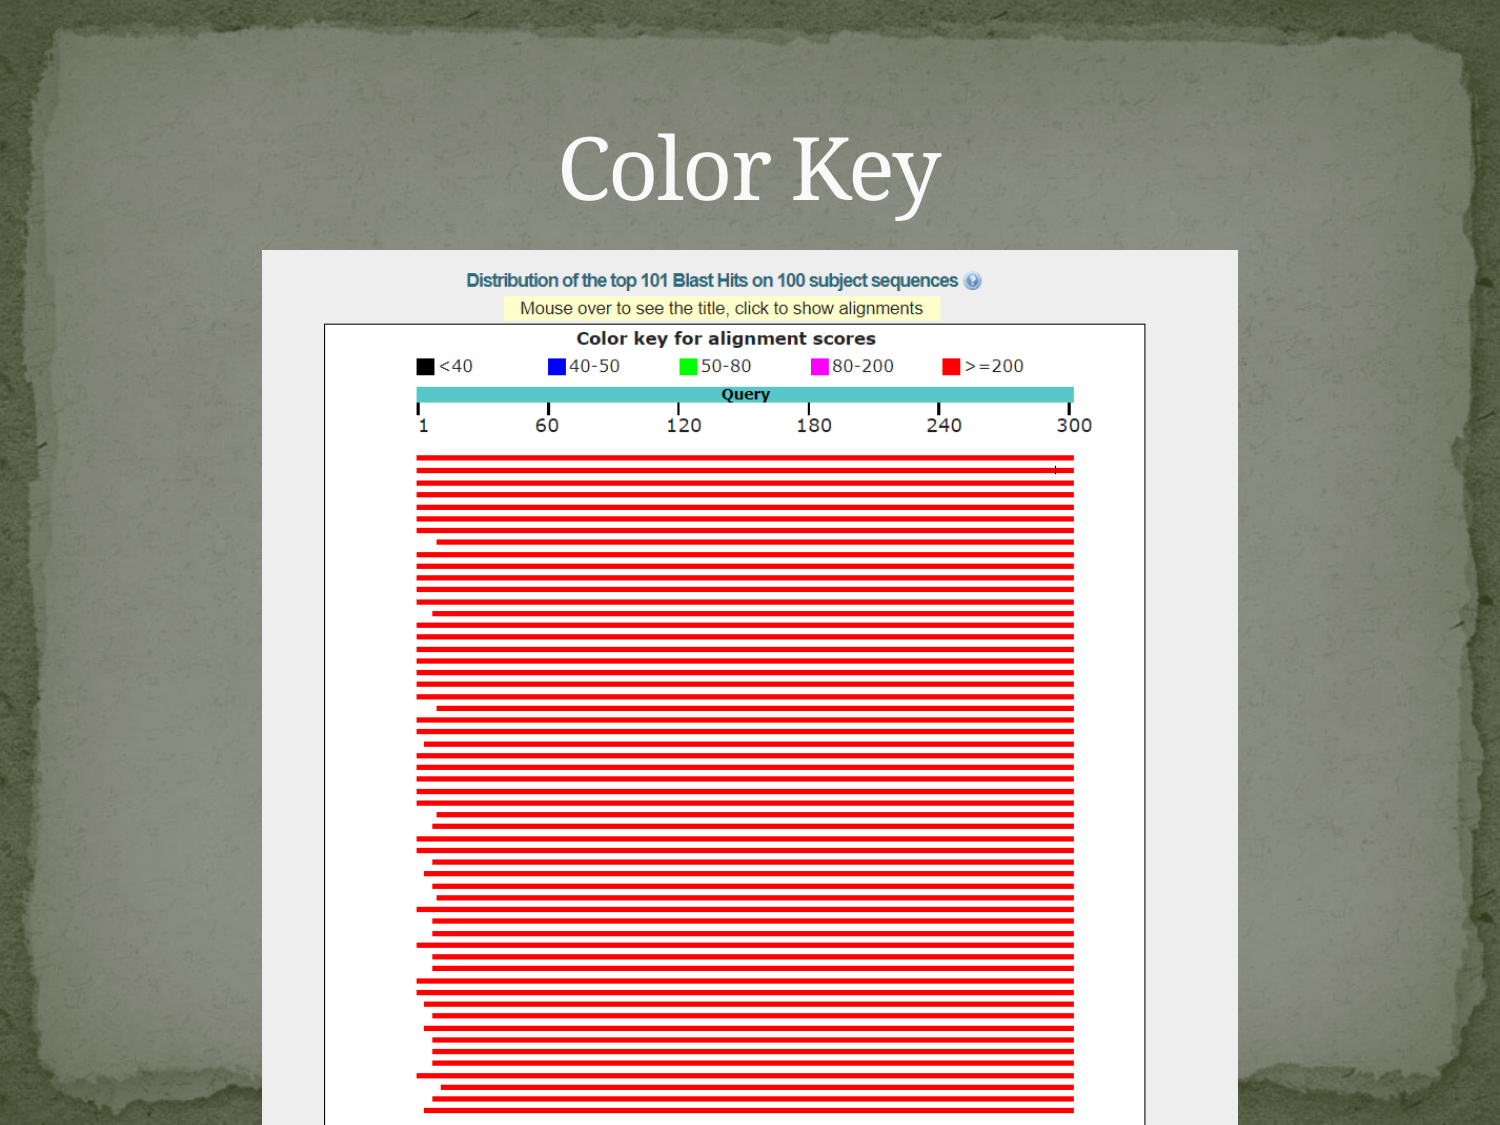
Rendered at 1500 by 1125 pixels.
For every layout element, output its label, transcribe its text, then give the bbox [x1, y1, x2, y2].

title Color Key [74, 24, 1425, 225]
picture [262, 250, 1238, 1125]
